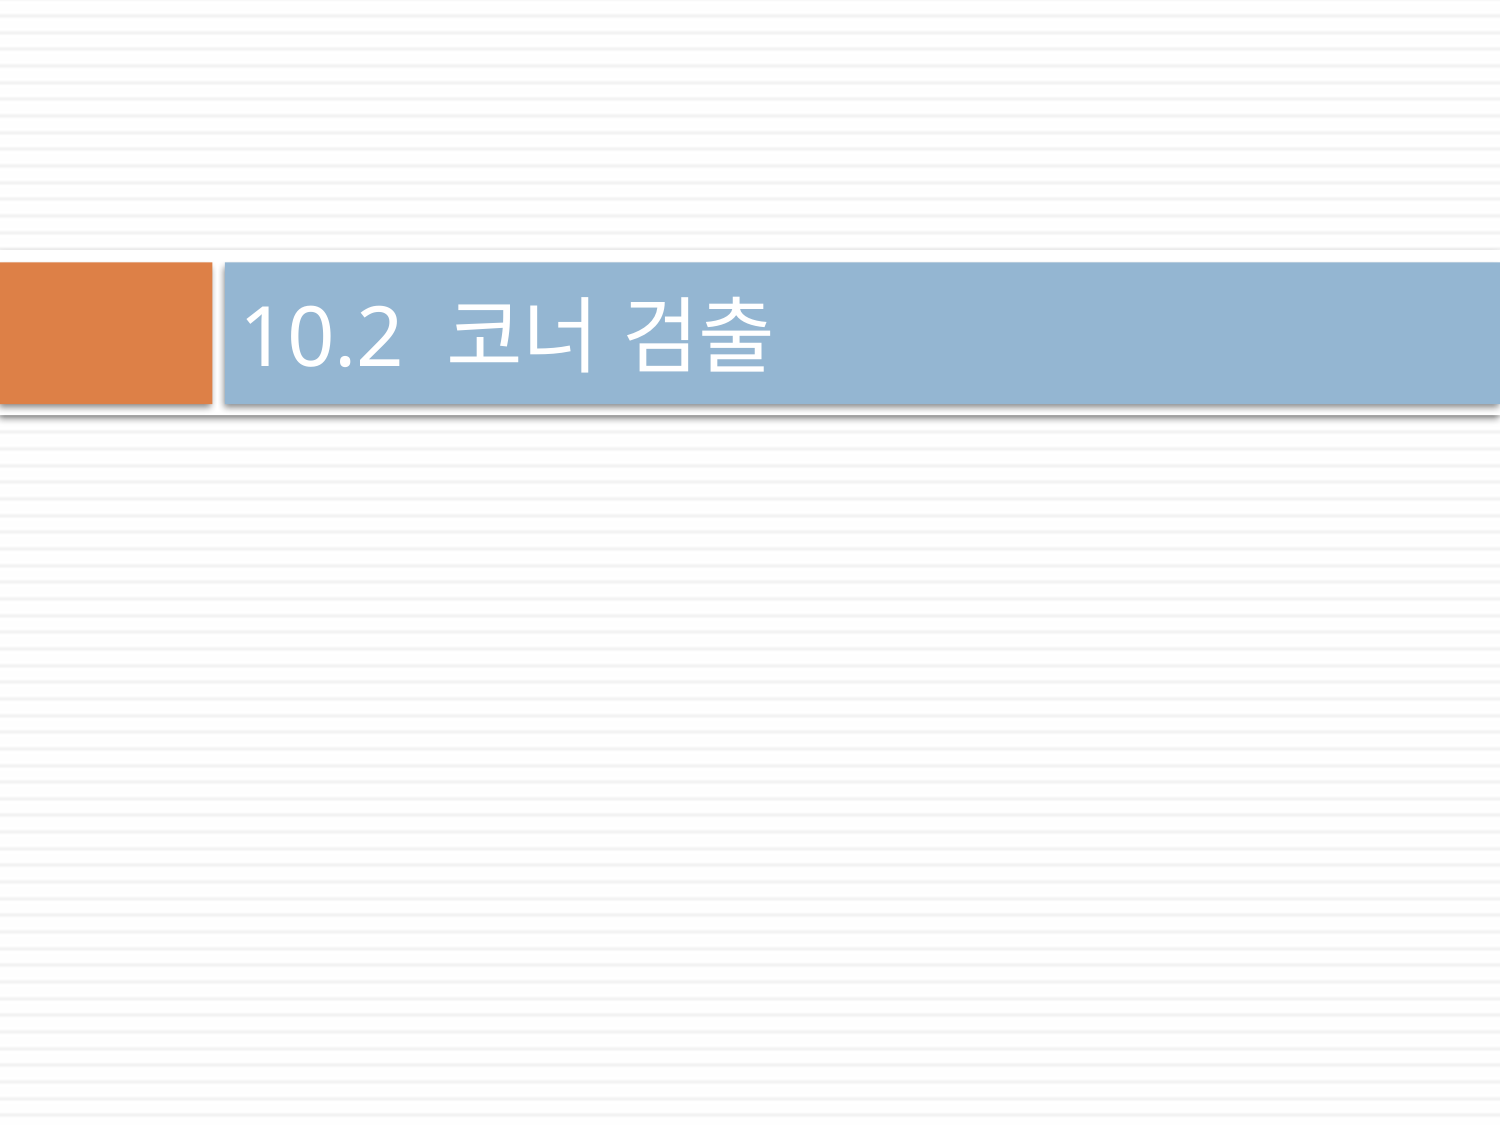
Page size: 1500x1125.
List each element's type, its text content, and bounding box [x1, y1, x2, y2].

title 10.2 코너 검출 [225, 262, 1475, 405]
